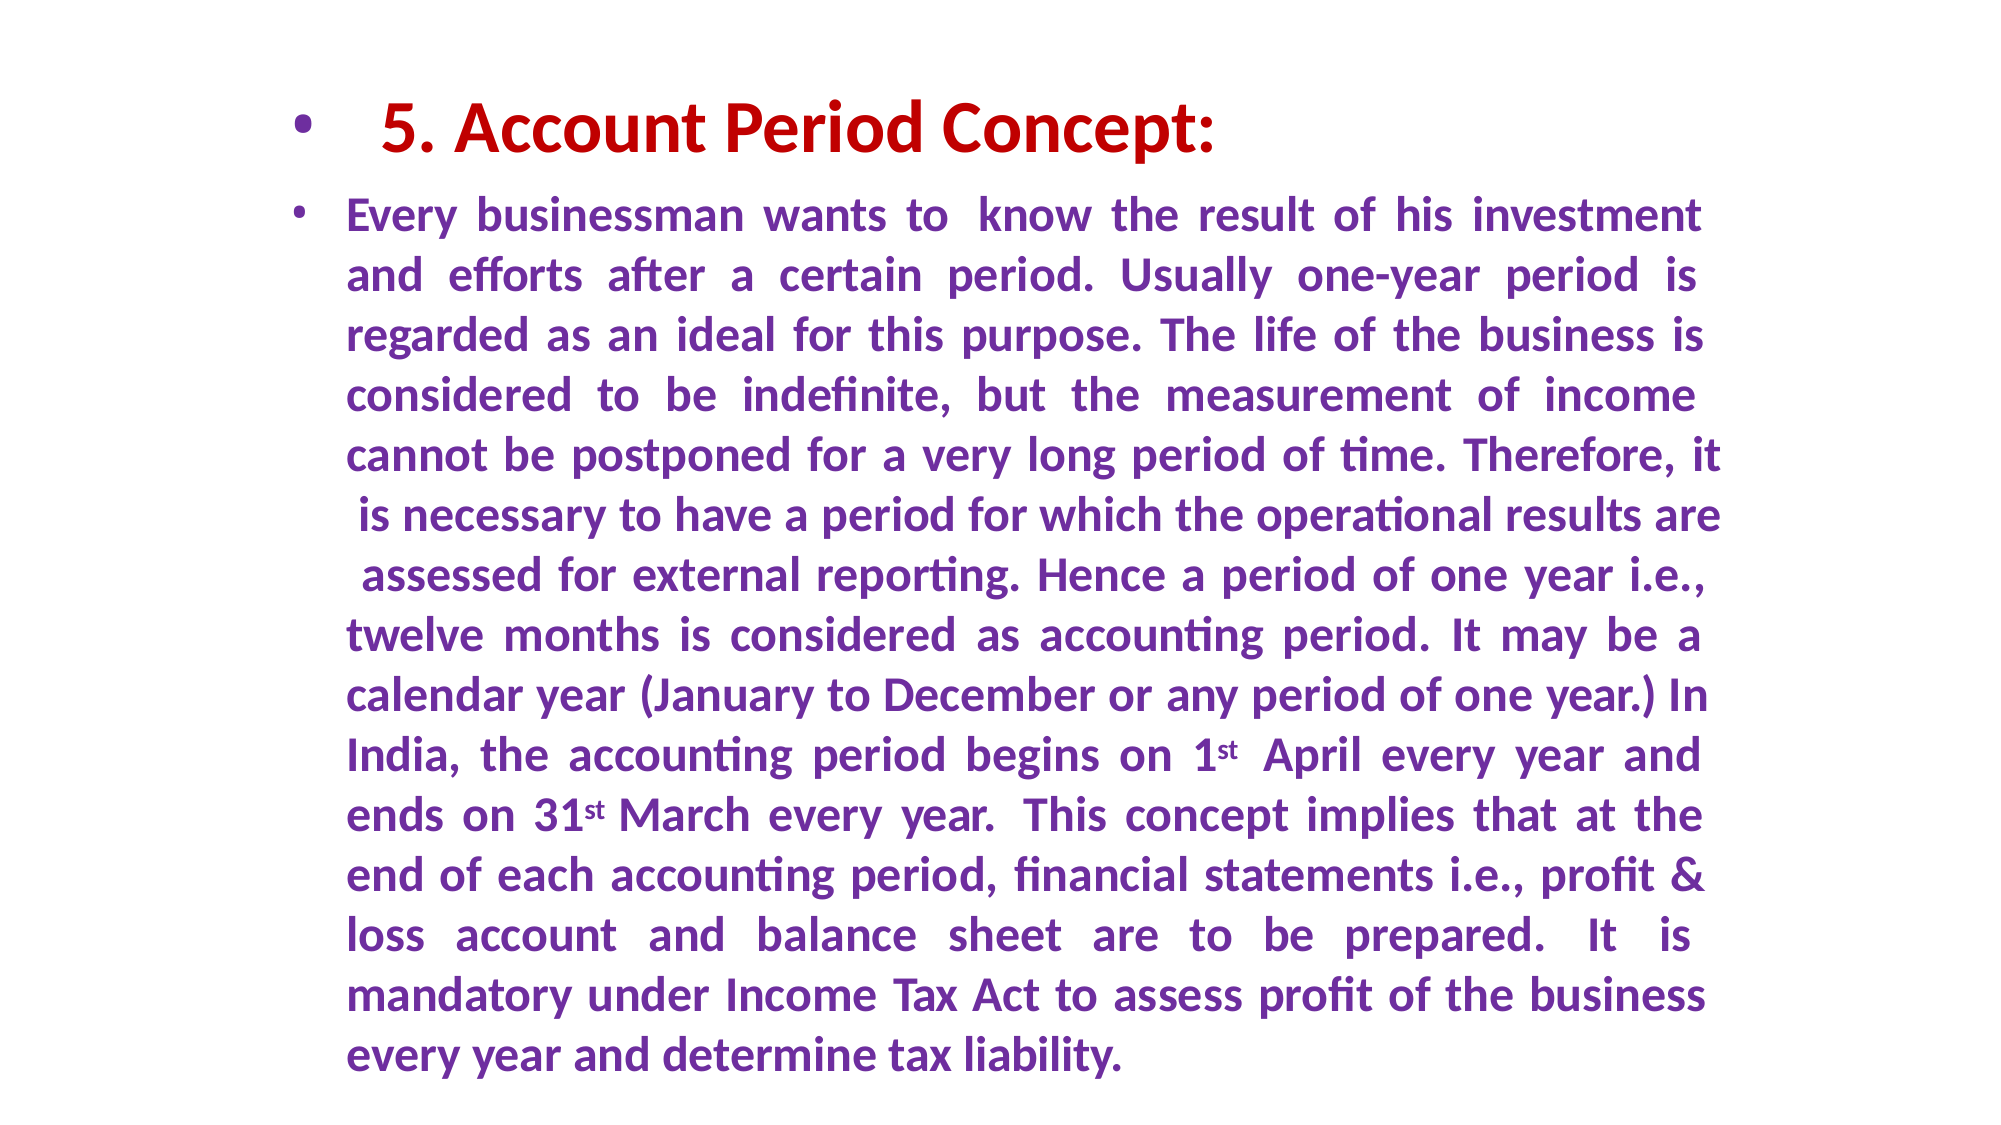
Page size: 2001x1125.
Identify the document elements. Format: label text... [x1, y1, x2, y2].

text_box 5. Account Period Concept: Every businessman wants to know the result of his investment and efforts after a certain period. Usually one-year period is regarded as an ideal for this purpose. The life of the business is considered to be indefinite, but the measurement of income cannot be postponed for a very long period of time. Therefore, it is necessary to have a period for which the operational results are assessed for external reporting. Hence a period of one year i.e., twelve months is considered as accounting period. It may be a calendar year (January to December or any period of one year.) In India, the accounting period begins on 1st April every year and ends on 31st March every year. This concept implies that at the end of each accounting period, financial statements i.e., profit & loss account and balance sheet are to be prepared. It is mandatory under Income Tax Act to assess profit of the business every year and determine tax liability. [279, 55, 1733, 1082]
